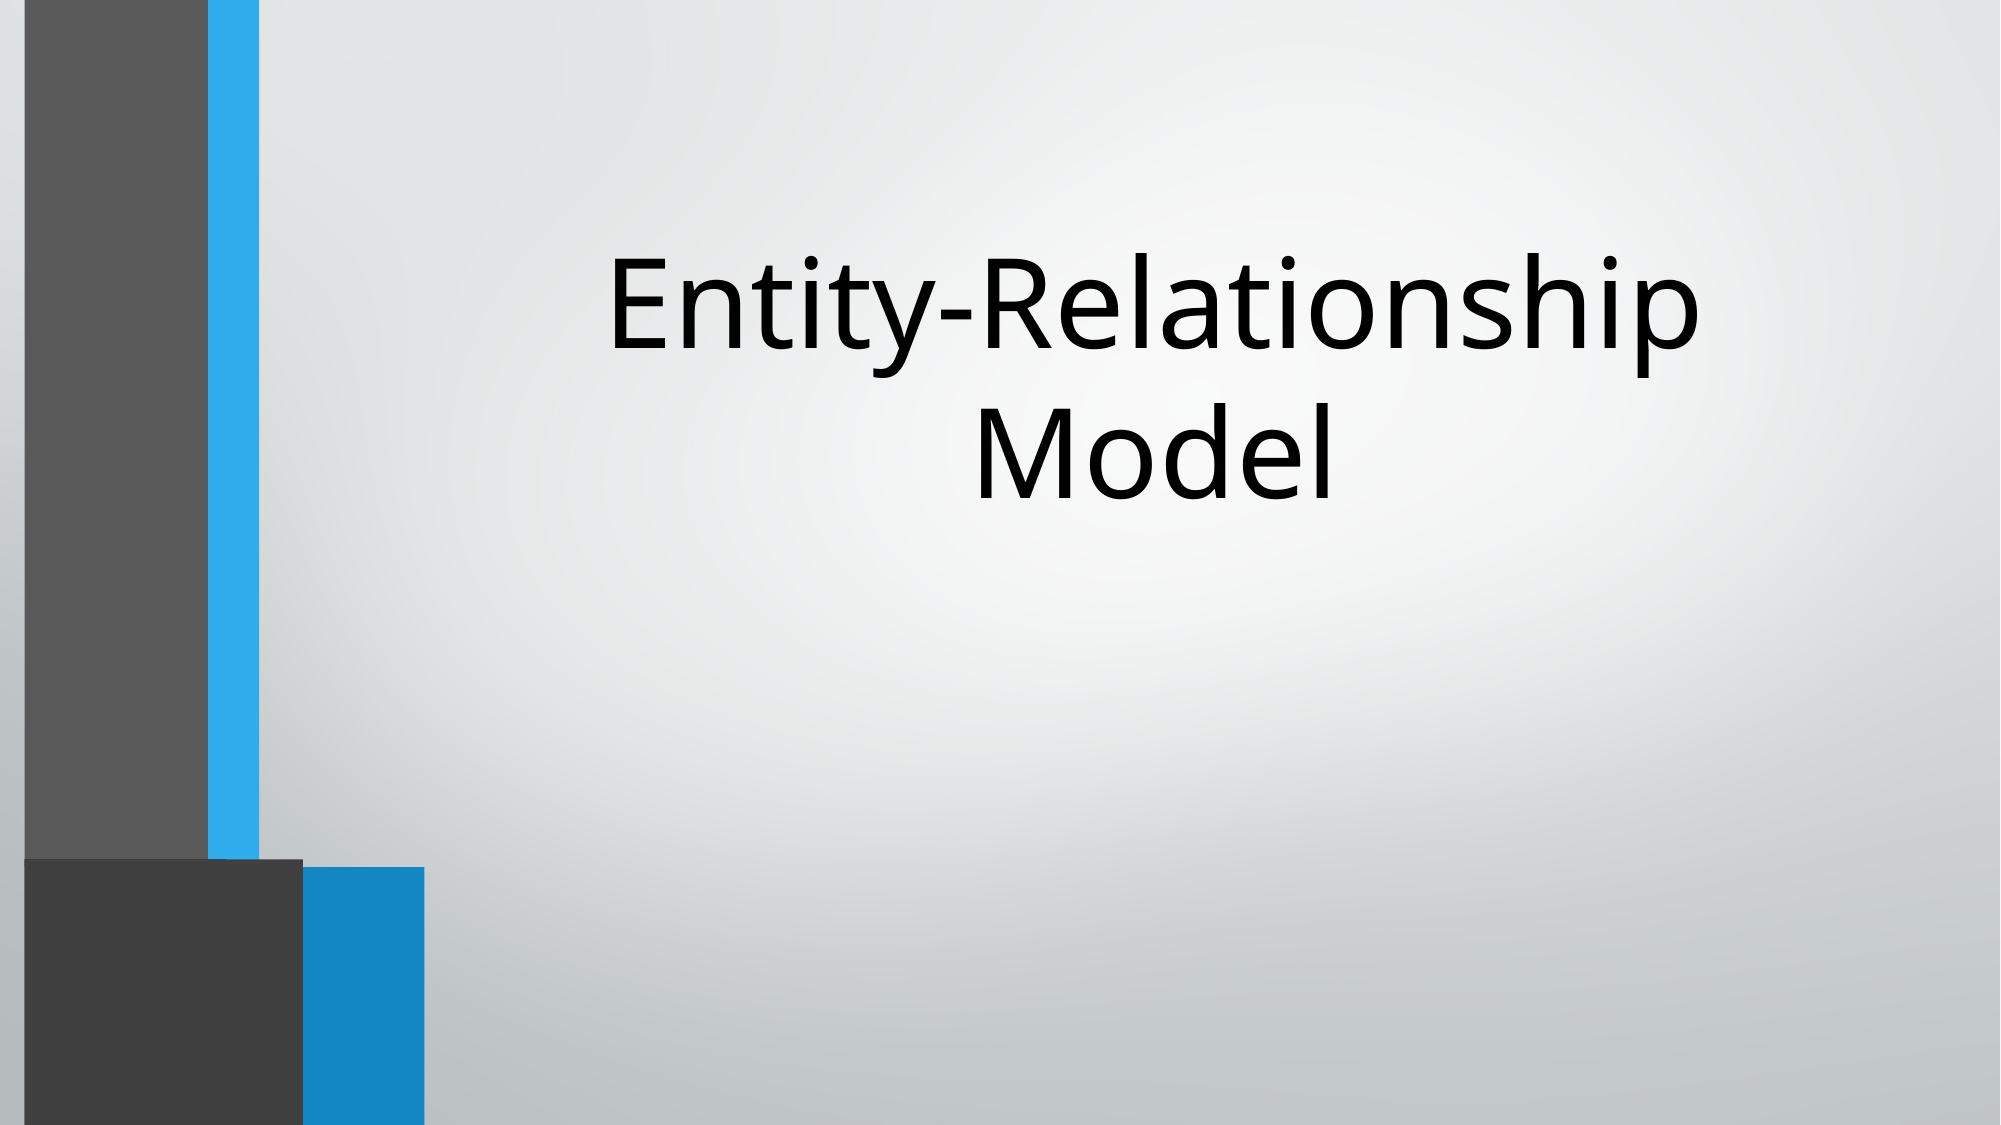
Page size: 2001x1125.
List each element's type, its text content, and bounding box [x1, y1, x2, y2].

picture [0, 0, 24, 1125]
text_box Entity-Relationship Model [421, 220, 1887, 532]
picture [260, 0, 2001, 1125]
